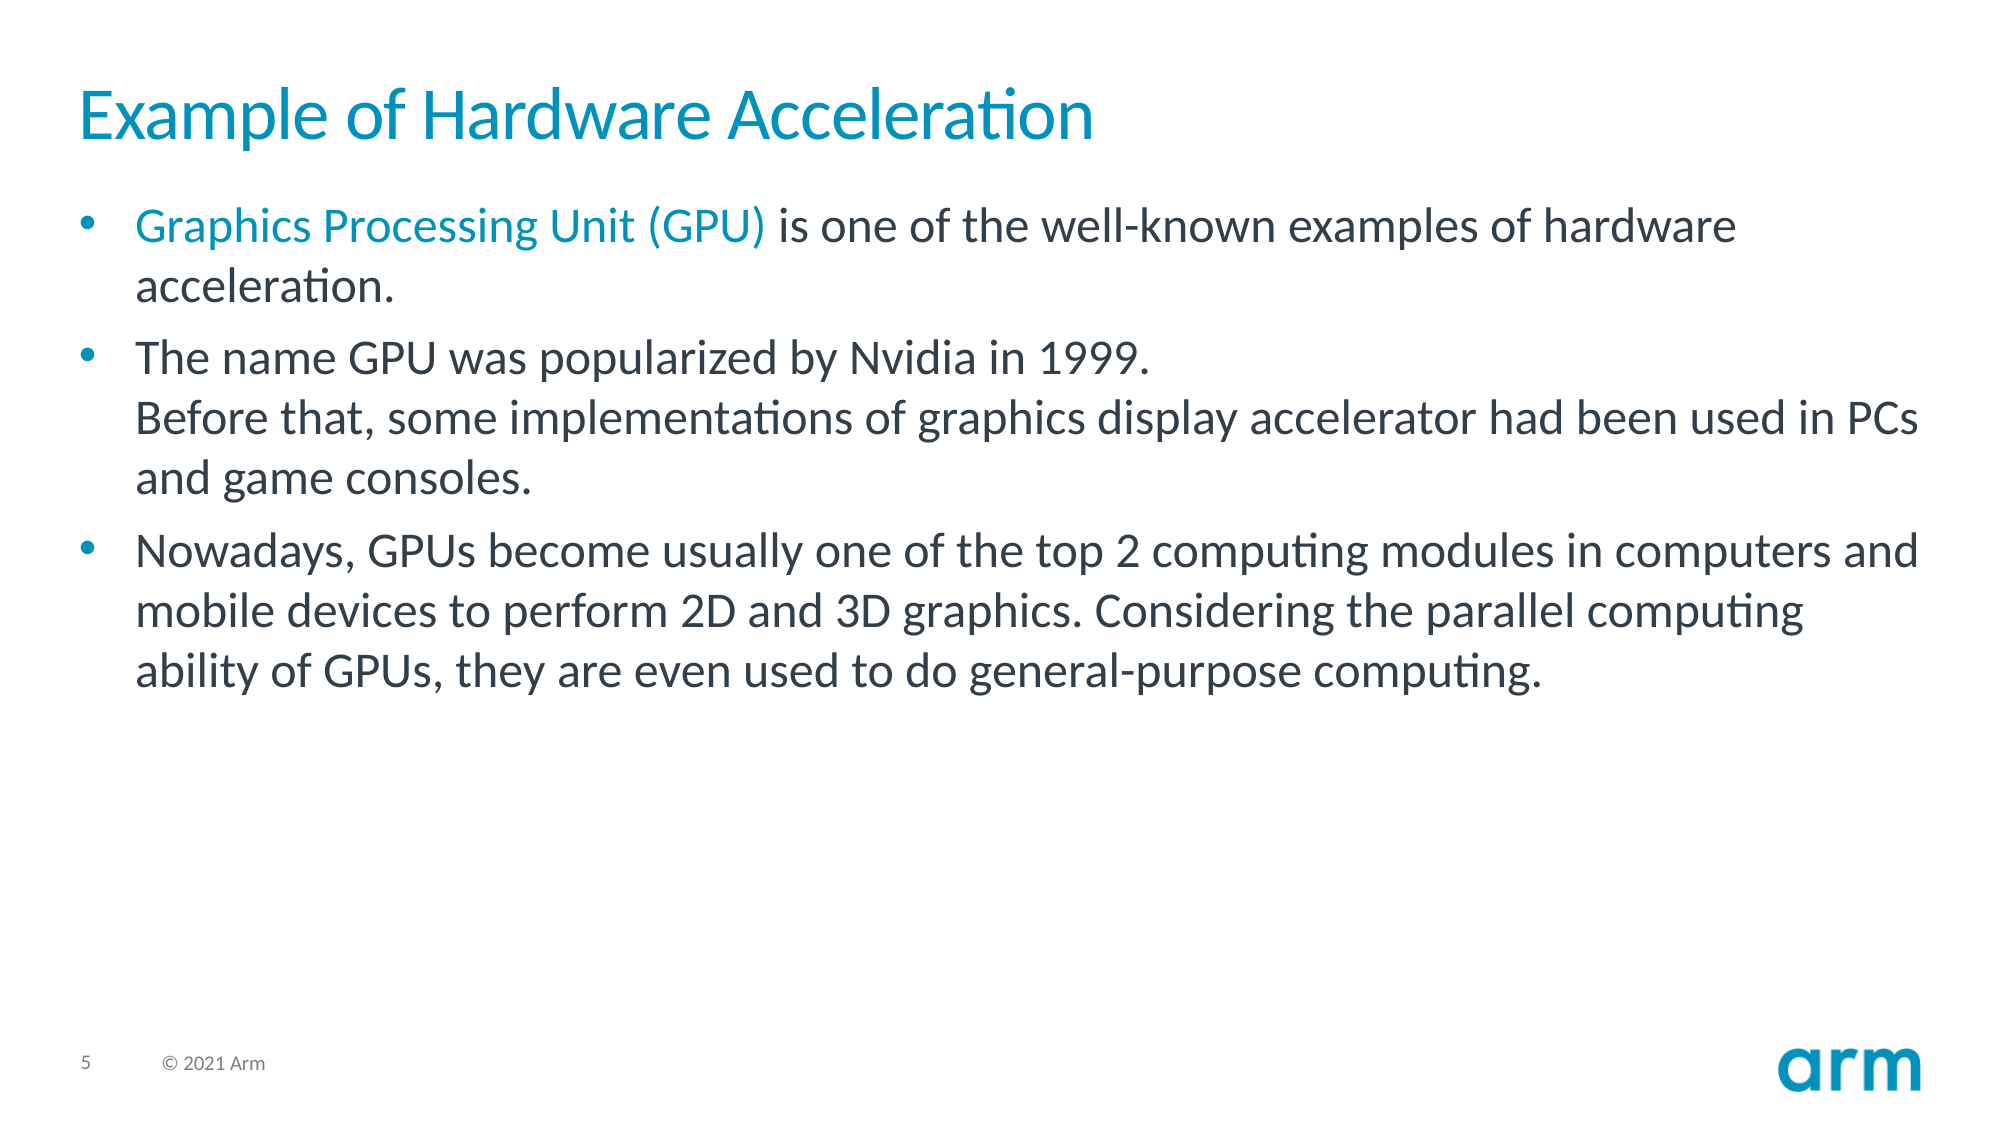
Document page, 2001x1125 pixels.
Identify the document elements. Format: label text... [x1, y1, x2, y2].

picture [1777, 1047, 1922, 1093]
title Example of Hardware Acceleration [78, 78, 1922, 186]
list Graphics Processing Unit (GPU) is one of the well-known examples of hardware acceleration. The name GPU was popularized by Nvidia in 1999. Before that, some implementations of graphics display accelerator had been used in PCs and game consoles. Nowadays, GPUs become usually one of the top 2 computing modules in computers and mobile devices to perform 2D and 3D graphics. Considering the parallel computing ability of GPUs, they are even used to do general-purpose computing. [78, 192, 1922, 1004]
